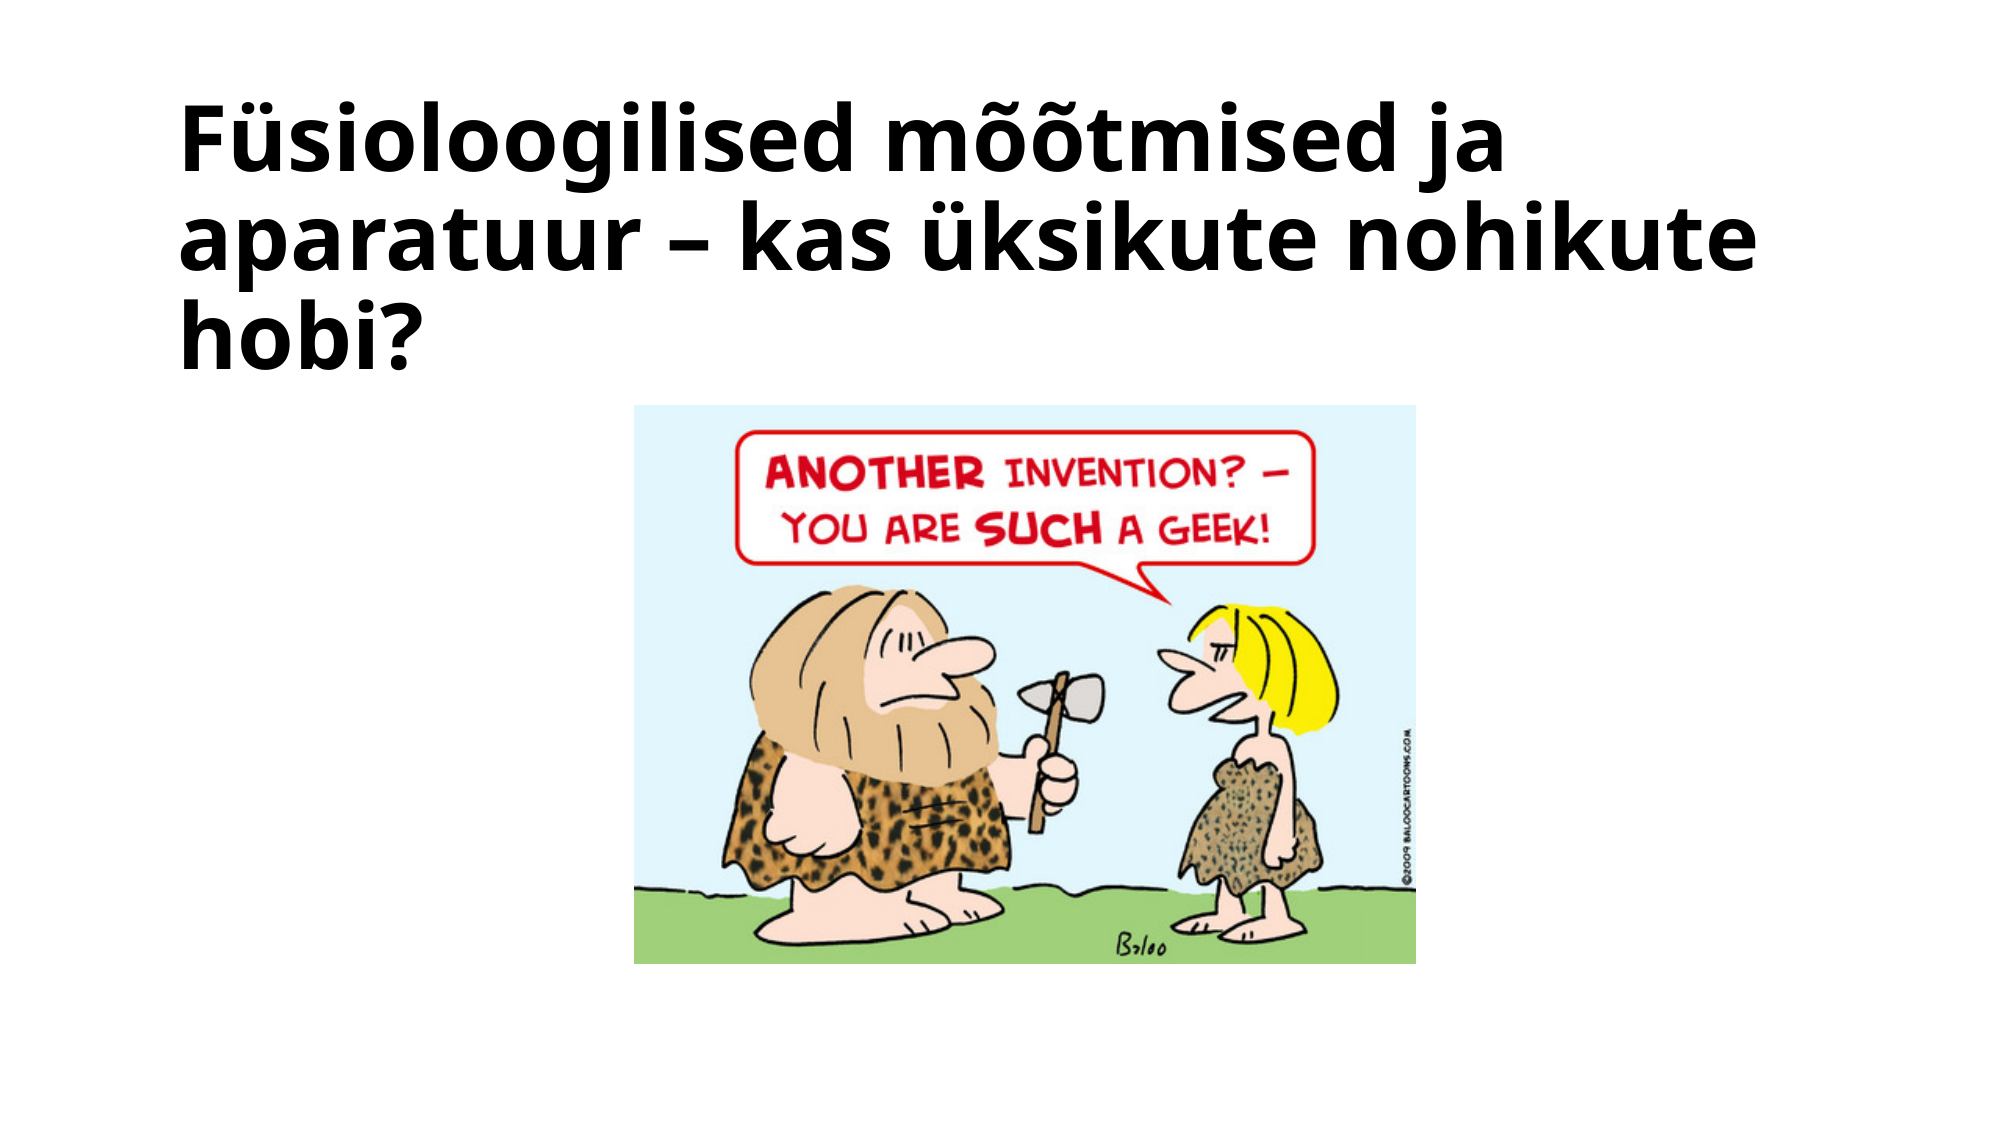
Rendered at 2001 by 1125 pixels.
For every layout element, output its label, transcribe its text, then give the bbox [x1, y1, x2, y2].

picture [634, 405, 1416, 964]
text_box Füsioloogilised mõõtmised ja aparatuur – kas üksikute nohikute hobi? [162, 84, 1888, 303]
text_box [137, 59, 1863, 278]
